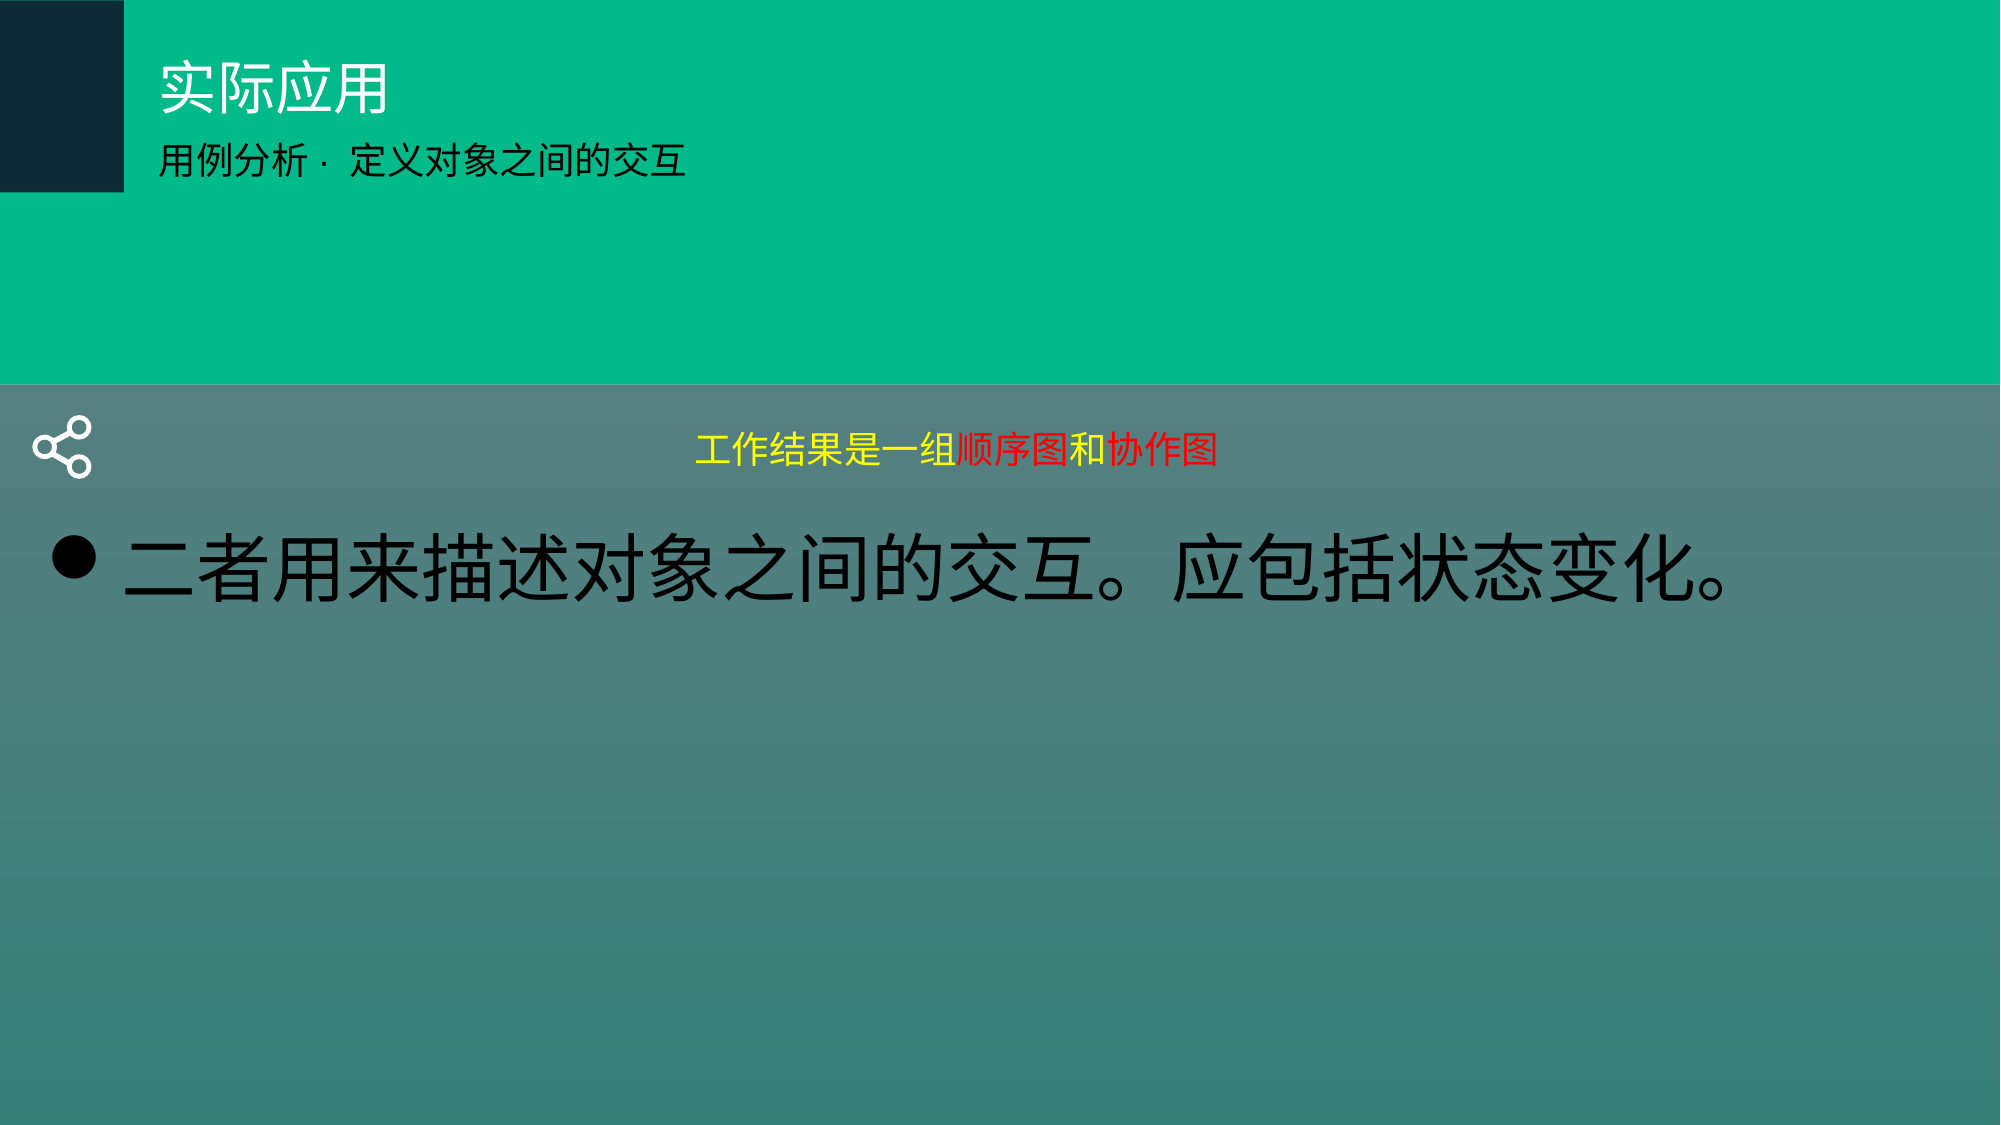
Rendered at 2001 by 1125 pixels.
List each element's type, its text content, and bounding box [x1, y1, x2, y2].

text_box 实际应用 [144, 43, 680, 129]
text_box [0, 0, 125, 193]
text_box 工作结果是一组顺序图和协作图 [679, 418, 1263, 479]
text_box 二者用来描述对象之间的交互。应包括状态变化。 [31, 514, 1787, 619]
text_box [0, 385, 2000, 1125]
text_box [32, 415, 92, 479]
text_box [0, 0, 2000, 385]
text_box 用例分析· 定义对象之间的交互 [144, 129, 735, 190]
